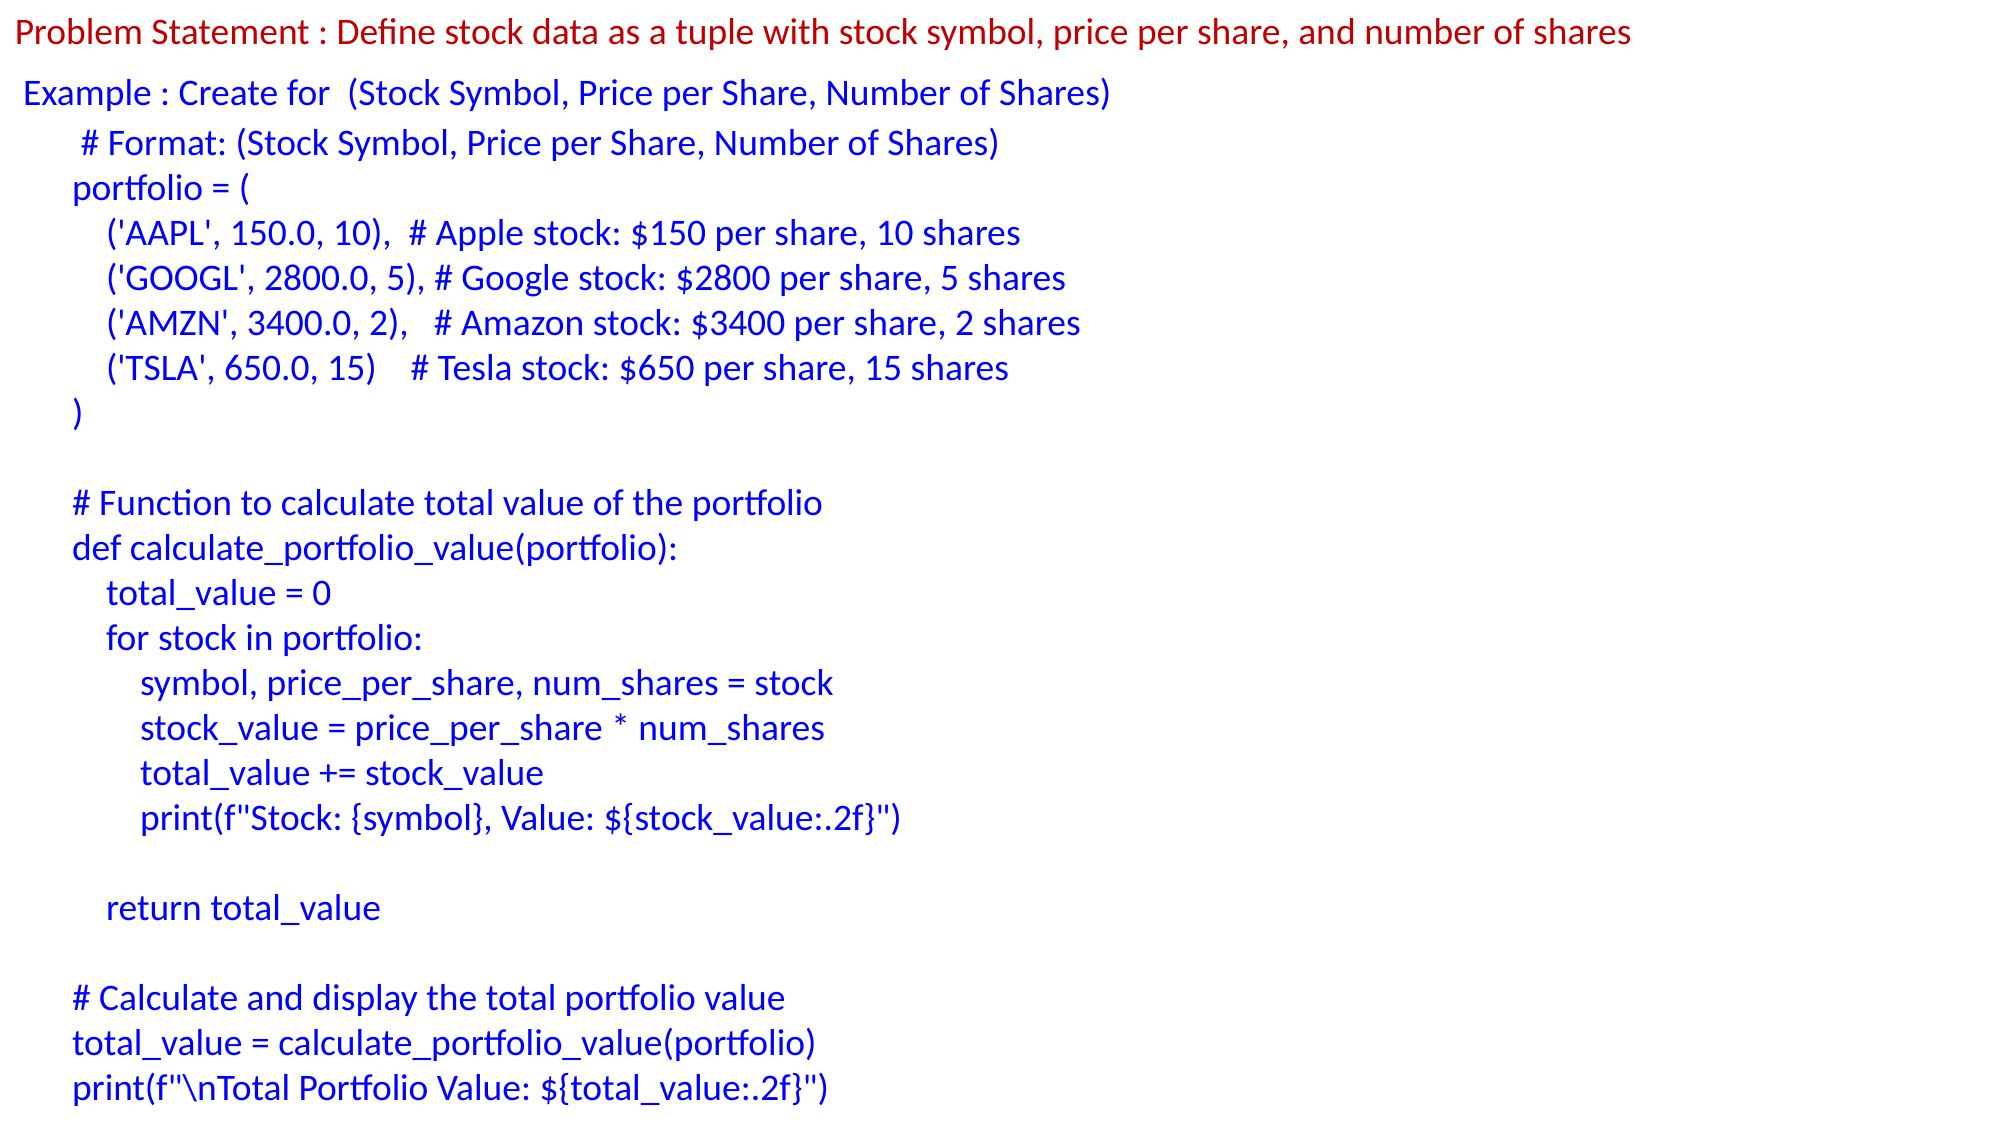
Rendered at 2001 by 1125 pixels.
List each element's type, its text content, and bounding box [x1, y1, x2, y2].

text_box # Format: (Stock Symbol, Price per Share, Number of Shares) portfolio = ( ('AAPL', 150.0, 10), # Apple stock: $150 per share, 10 shares ('GOOGL', 2800.0, 5), # Google stock: $2800 per share, 5 shares ('AMZN', 3400.0, 2), # Amazon stock: $3400 per share, 2 shares ('TSLA', 650.0, 15) # Tesla stock: $650 per share, 15 shares ) # Function to calculate total value of the portfolio def calculate_portfolio_value(portfolio): total_value = 0 for stock in portfolio: symbol, price_per_share, num_shares = stock stock_value = price_per_share * num_shares total_value += stock_value print(f"Stock: {symbol}, Value: ${stock_value:.2f}") return total_value # Calculate and display the total portfolio value total_value = calculate_portfolio_value(portfolio) print(f"\nTotal Portfolio Value: ${total_value:.2f}") [57, 110, 1907, 1115]
text_box Example : Create for (Stock Symbol, Price per Share, Number of Shares) [0, 60, 1276, 121]
text_box Problem Statement : Define stock data as a tuple with stock symbol, price per share, and number of shares [0, 0, 1889, 60]
